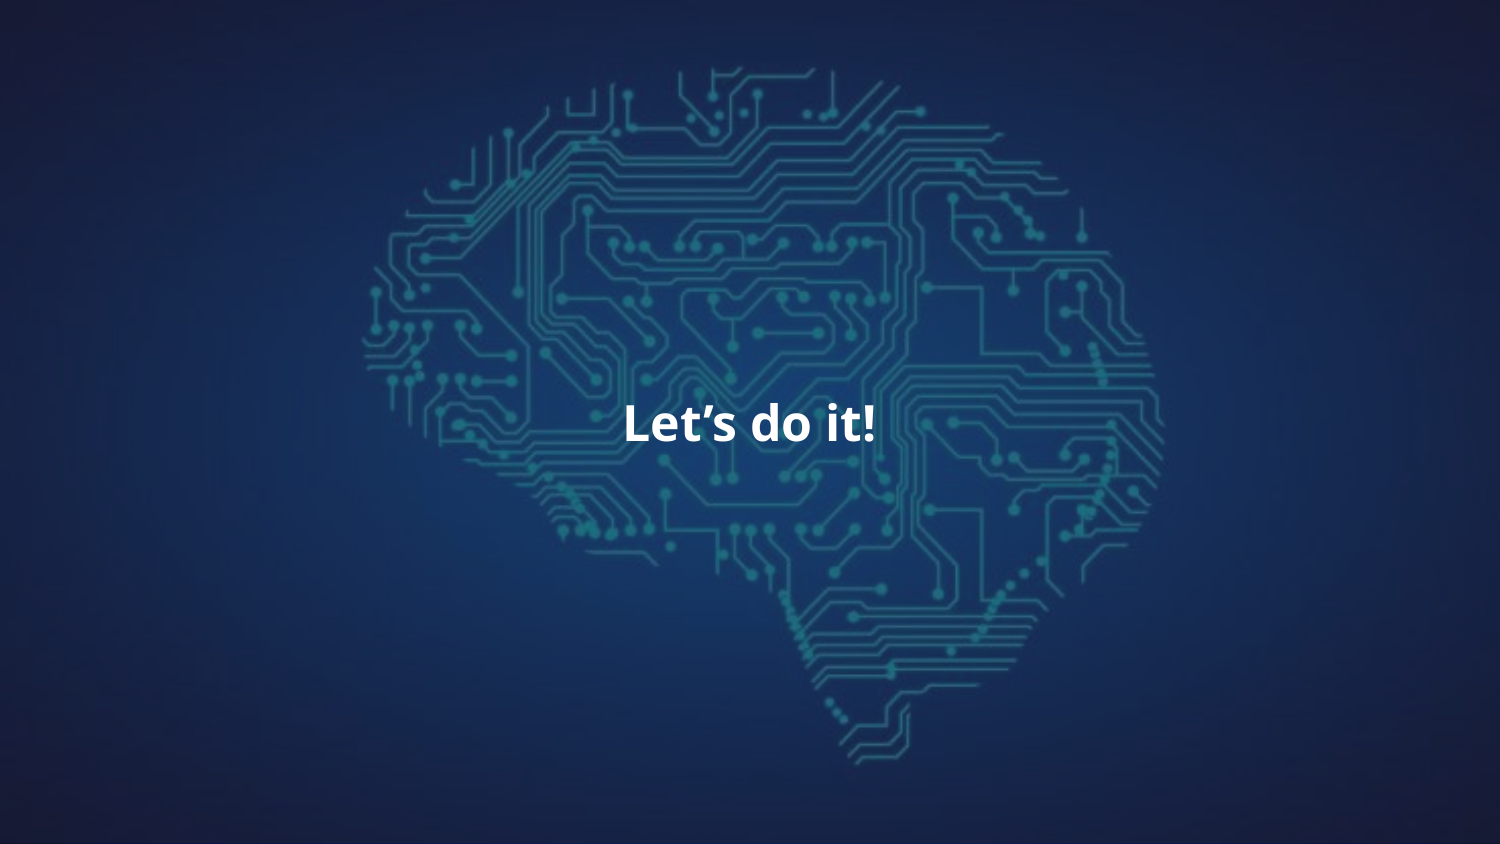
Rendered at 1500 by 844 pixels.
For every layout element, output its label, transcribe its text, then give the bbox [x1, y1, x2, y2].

text_box Let’s do it! [124, 326, 1376, 518]
